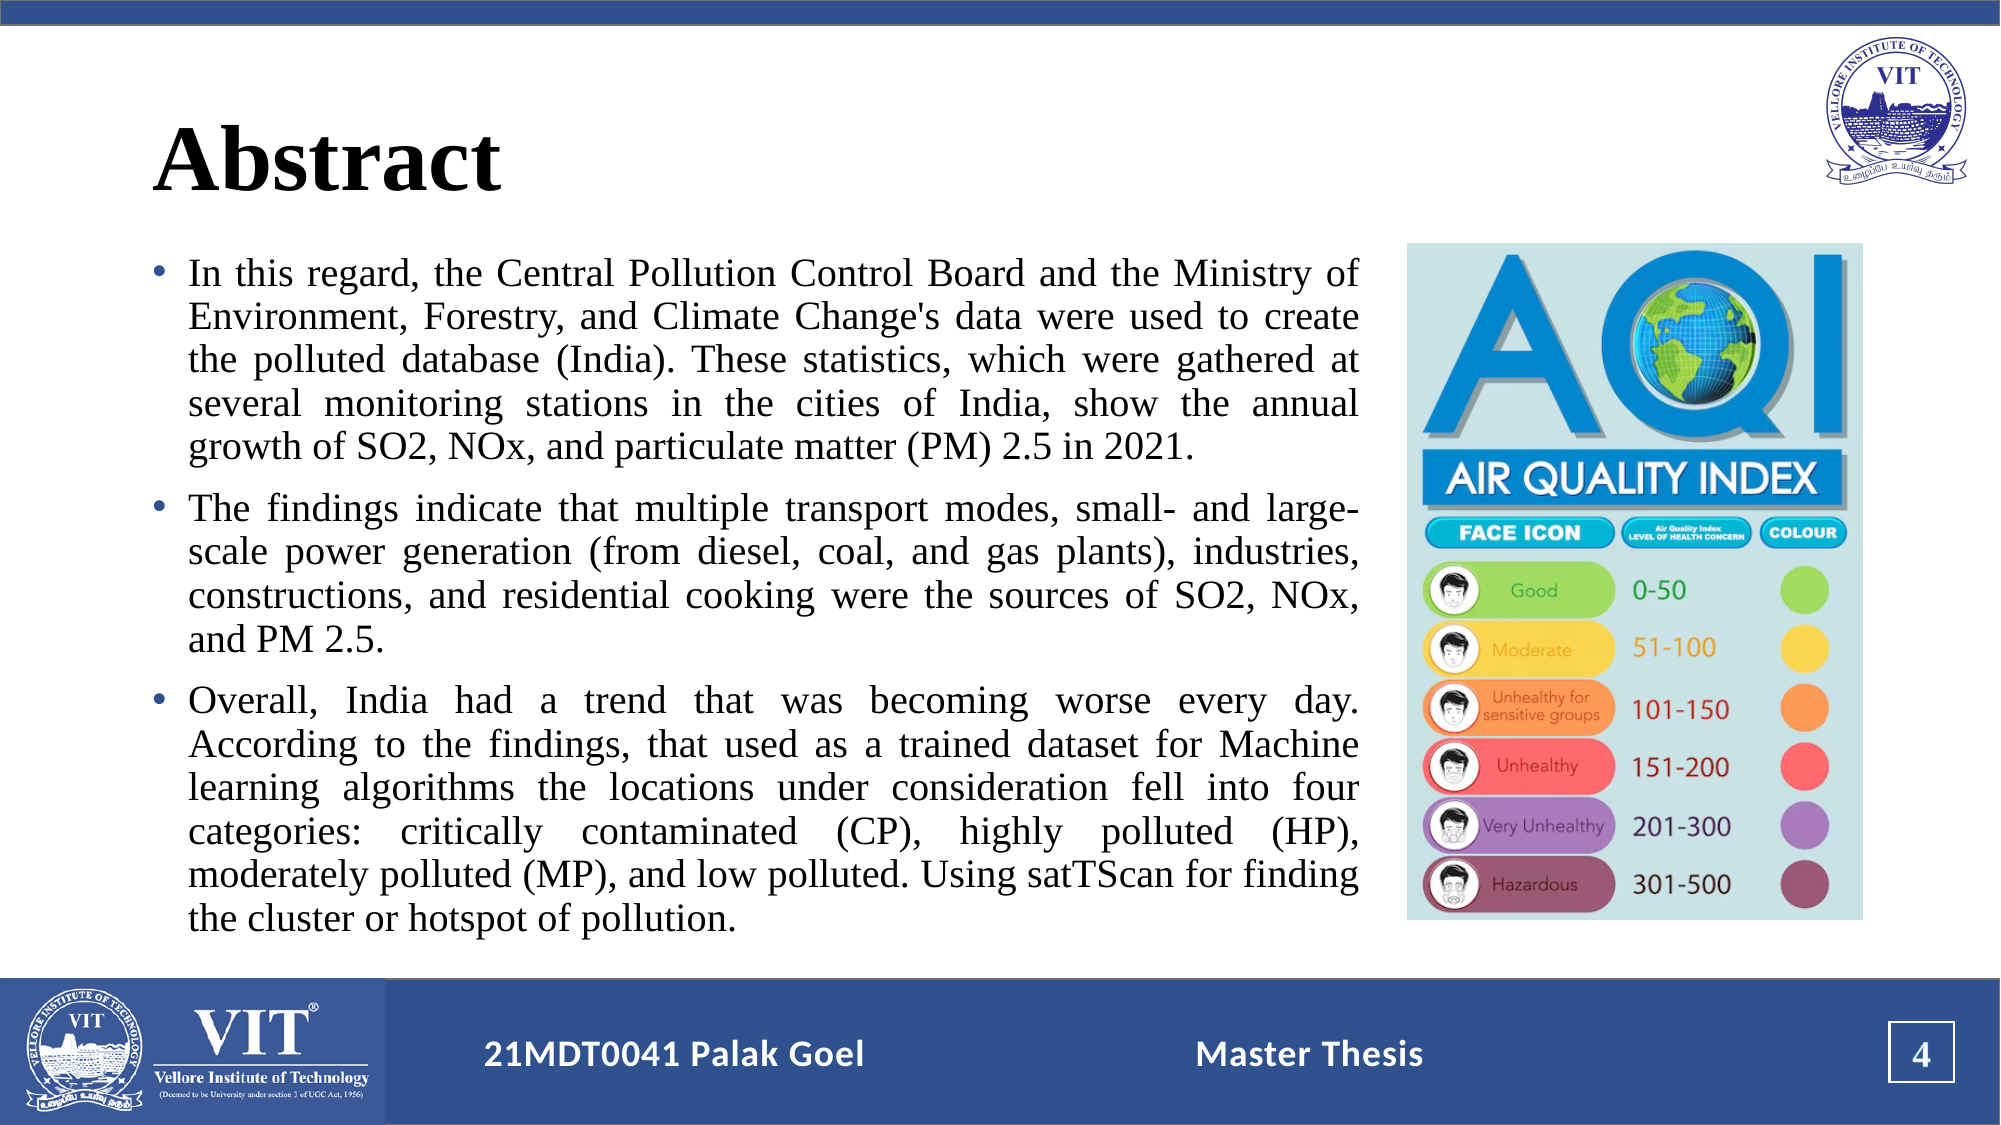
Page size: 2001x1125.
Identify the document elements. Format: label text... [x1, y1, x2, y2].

text_box 21MDT0041 Palak Goel Master Thesis [430, 1021, 1844, 1082]
picture [0, 978, 385, 1125]
text_box [0, 0, 2000, 26]
picture [1826, 37, 1967, 185]
picture [1407, 243, 1863, 921]
title Abstract [137, 51, 1863, 269]
text_box 4 [1888, 1021, 1955, 1083]
list In this regard, the Central Pollution Control Board and the Ministry of Environment, Forestry, and Climate Change's data were used to create the polluted database (India). These statistics, which were gathered at several monitoring stations in the cities of India, show the annual growth of SO2, NOx, and particulate matter (PM) 2.5 in 2021. The findings indicate that multiple transport modes, small- and large-scale power generation (from diesel, coal, and gas plants), industries, constructions, and residential cooking were the sources of SO2, NOx, and PM 2.5. Overall, India had a trend that was becoming worse every day. According to the findings, that used as a trained dataset for Machine learning algorithms the locations under consideration fell into four categories: critically contaminated (CP), highly polluted (HP), moderately polluted (MP), and low polluted. Using satTScan for finding the cluster or hotspot of pollution. [137, 243, 1376, 958]
text_box [385, 978, 2000, 1125]
